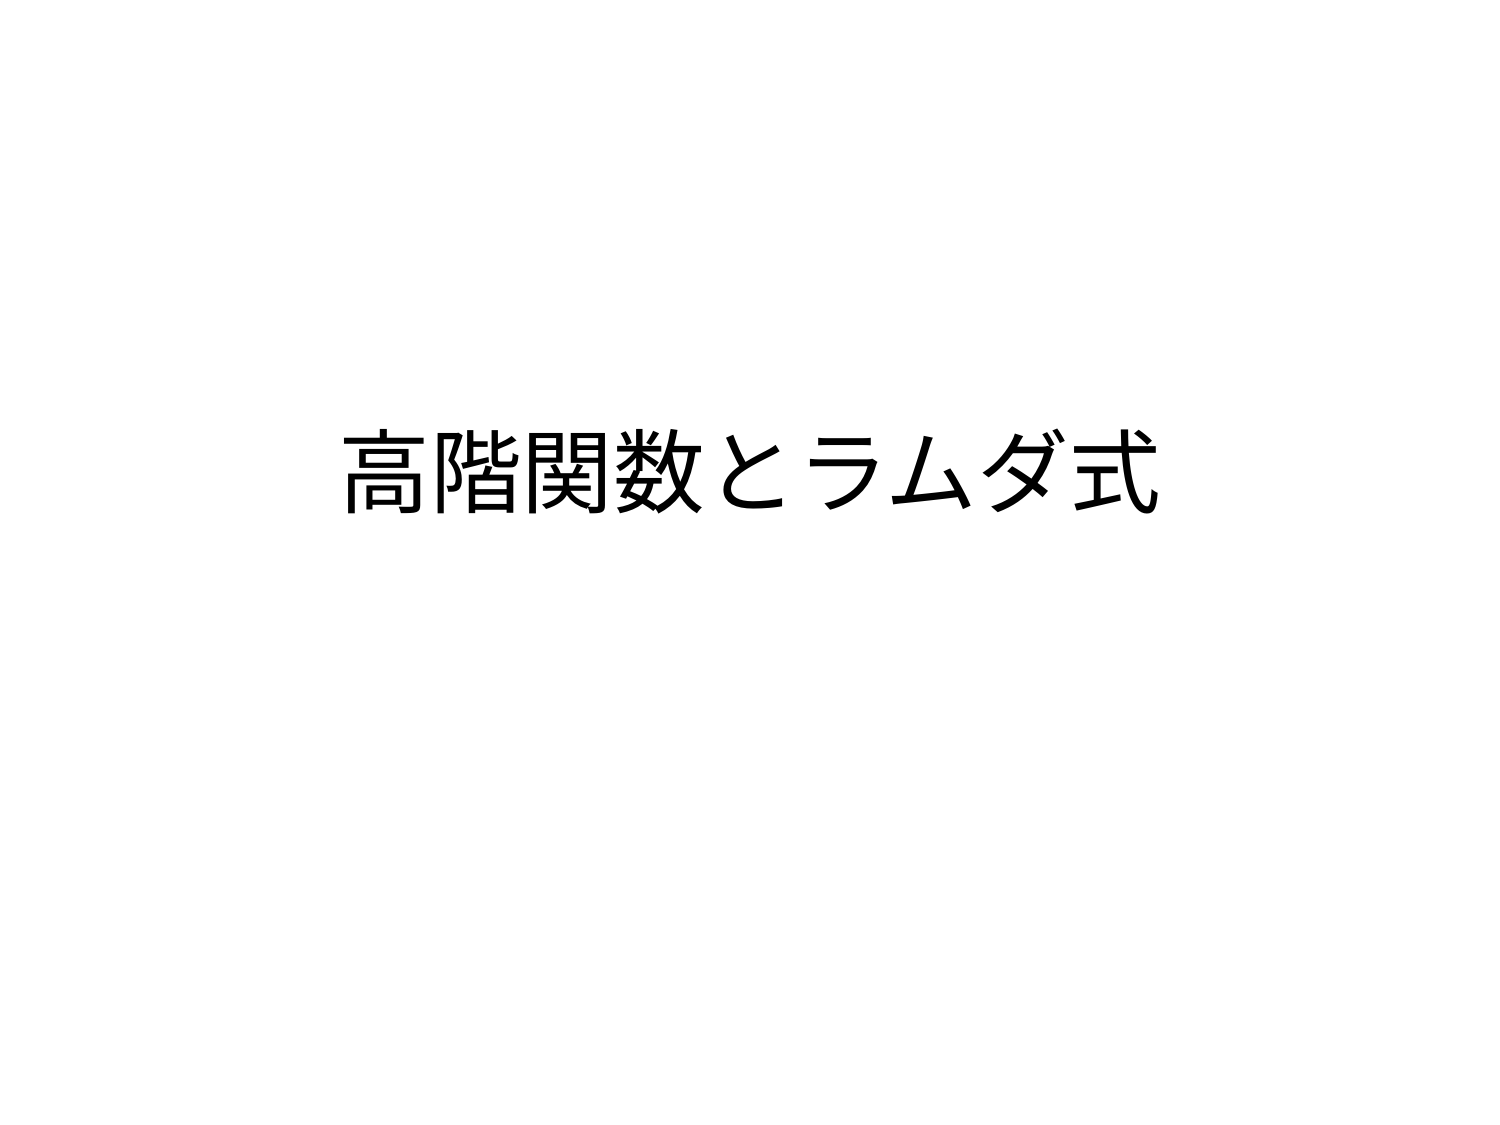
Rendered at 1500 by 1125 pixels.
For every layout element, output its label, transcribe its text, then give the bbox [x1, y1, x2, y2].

title 高階関数とラムダ式 [112, 349, 1388, 591]
